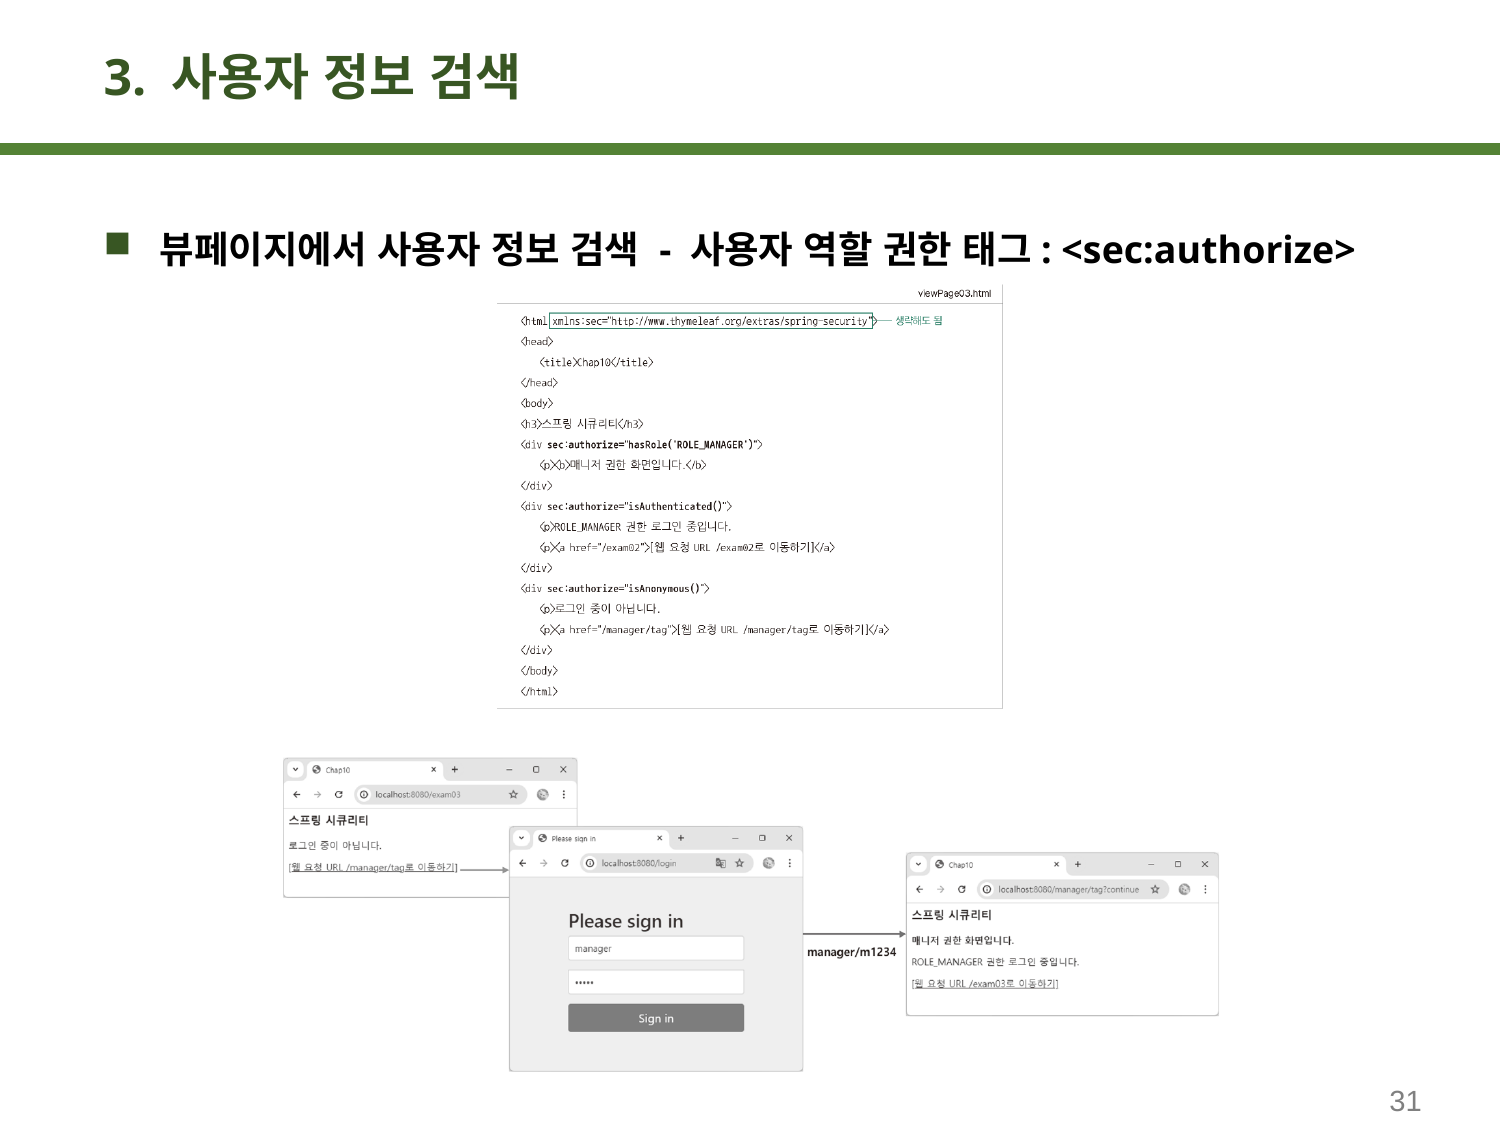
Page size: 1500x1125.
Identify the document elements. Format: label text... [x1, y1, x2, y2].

picture [279, 752, 1221, 1075]
picture [495, 282, 1005, 711]
title 3. 사용자 정보 검색 [88, 30, 1211, 121]
list 뷰페이지에서 사용자 정보 검색 - 사용자 역할 권한 태그: <sec:authorize> [88, 196, 1443, 1083]
